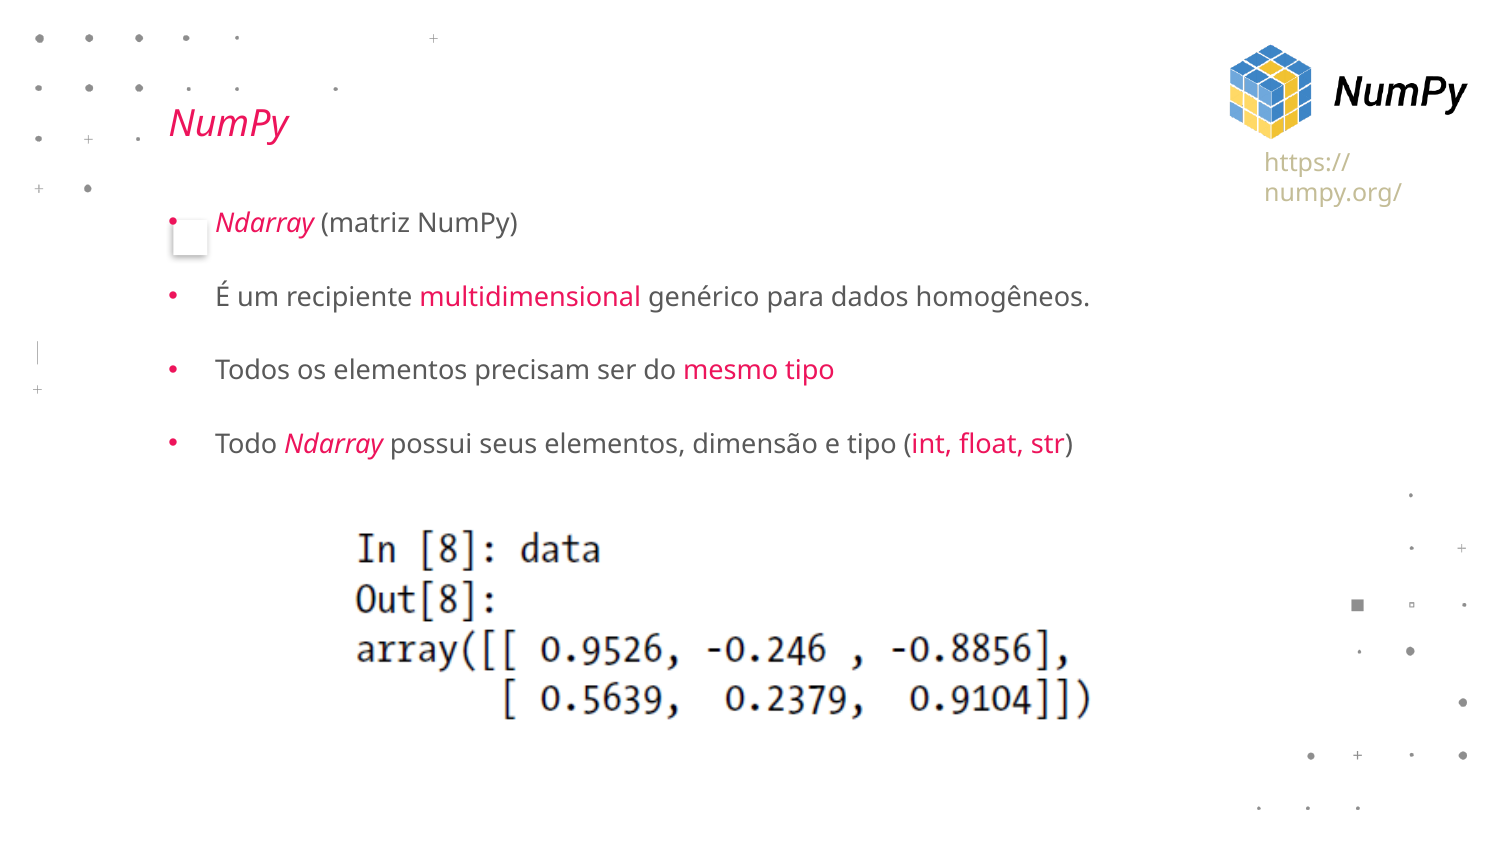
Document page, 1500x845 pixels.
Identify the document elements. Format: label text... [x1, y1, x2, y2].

text_box NumPy [153, 91, 867, 151]
picture [33, 34, 1473, 810]
text_box https://numpy.org/ [1249, 139, 1488, 214]
text_box Ndarray (matriz NumPy) É um recipiente multidimensional genérico para dados homogêneos. Todos os elementos precisam ser do mesmo tipo Todo Ndarray possui seus elementos, dimensão e tipo (int, float, str) [153, 181, 1347, 540]
